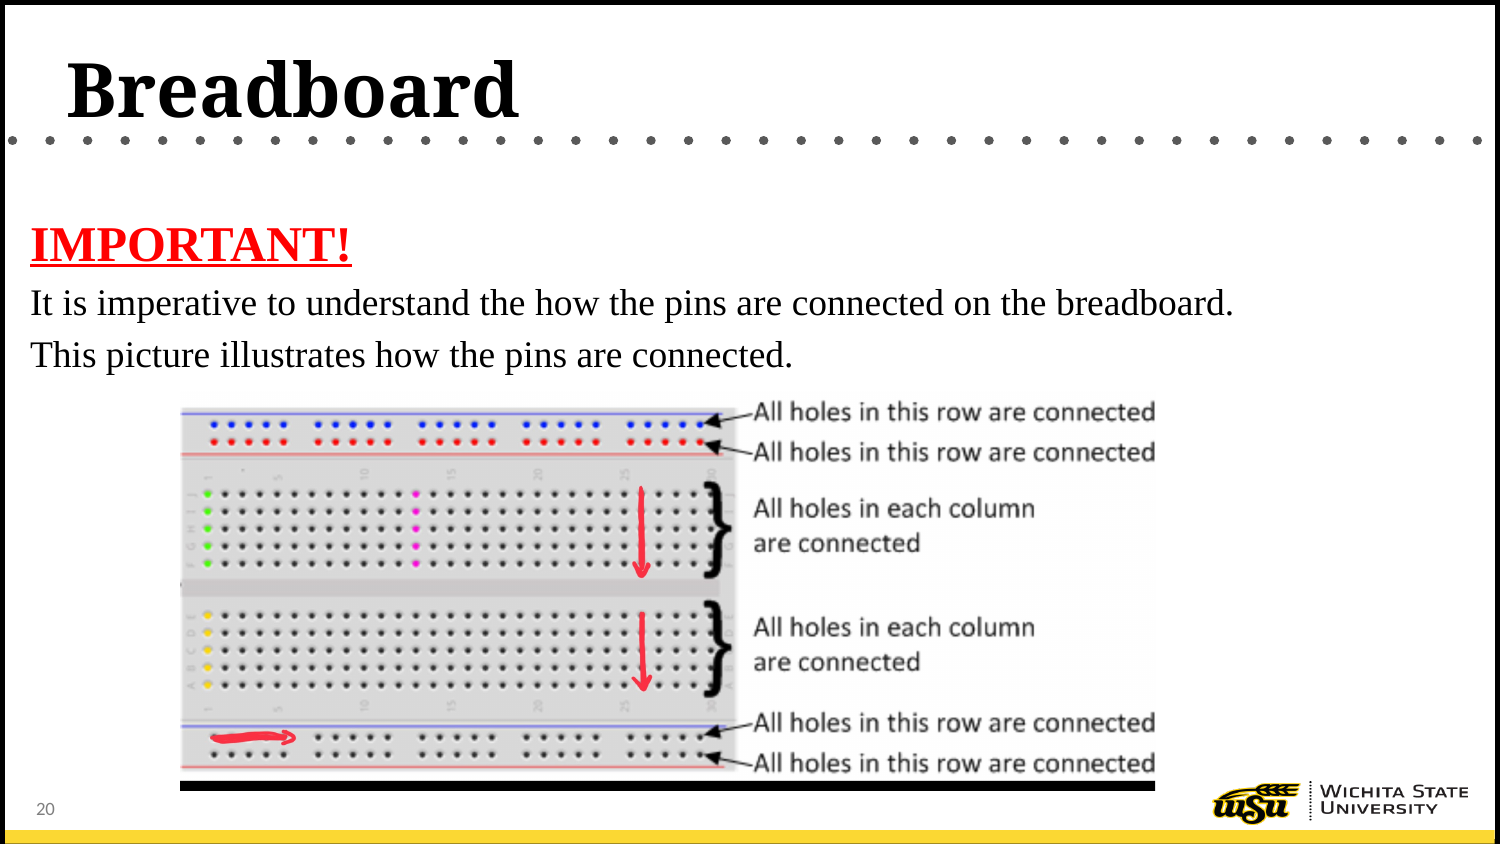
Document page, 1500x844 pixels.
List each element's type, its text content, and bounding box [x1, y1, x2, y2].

list IMPORTANT! It is imperative to understand the how the pins are connected on the breadboard. This picture illustrates how the pins are connected. [18, 196, 1450, 754]
picture [179, 391, 1156, 791]
picture [1212, 781, 1468, 825]
title Breadboard [55, 33, 1450, 138]
